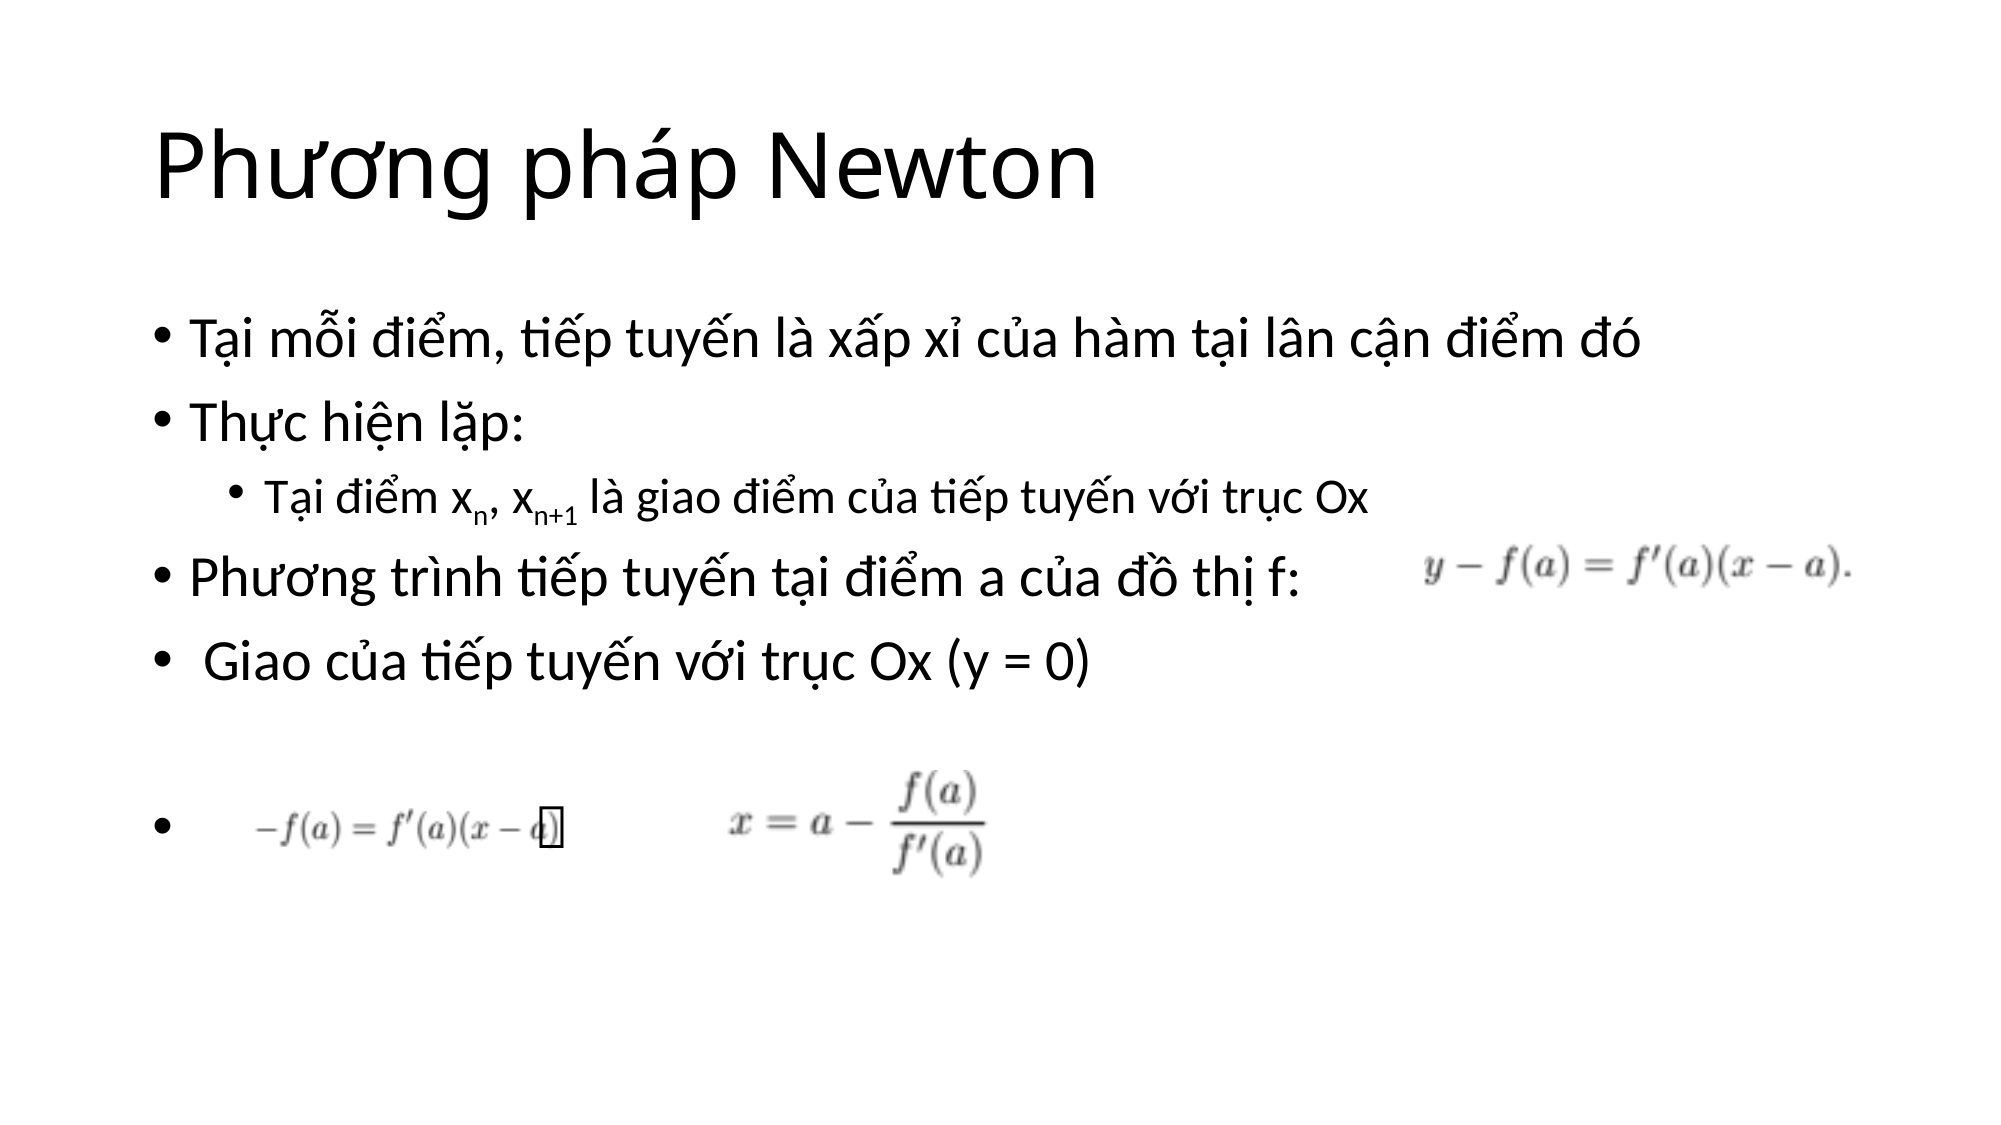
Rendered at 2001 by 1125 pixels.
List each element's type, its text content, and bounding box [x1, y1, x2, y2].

picture [247, 797, 575, 858]
picture [1424, 537, 1863, 600]
list Tại mỗi điểm, tiếp tuyến là xấp xỉ của hàm tại lân cận điểm đó Thực hiện lặp: Tại điểm xn, xn+1 là giao điểm của tiếp tuyến với trục Ox Phương trình tiếp tuyến tại điểm a của đồ thị f: Giao của tiếp tuyến với trục Ox (y = 0)  [137, 299, 1863, 1014]
picture [720, 770, 1000, 886]
title Phương pháp Newton [137, 59, 1863, 278]
